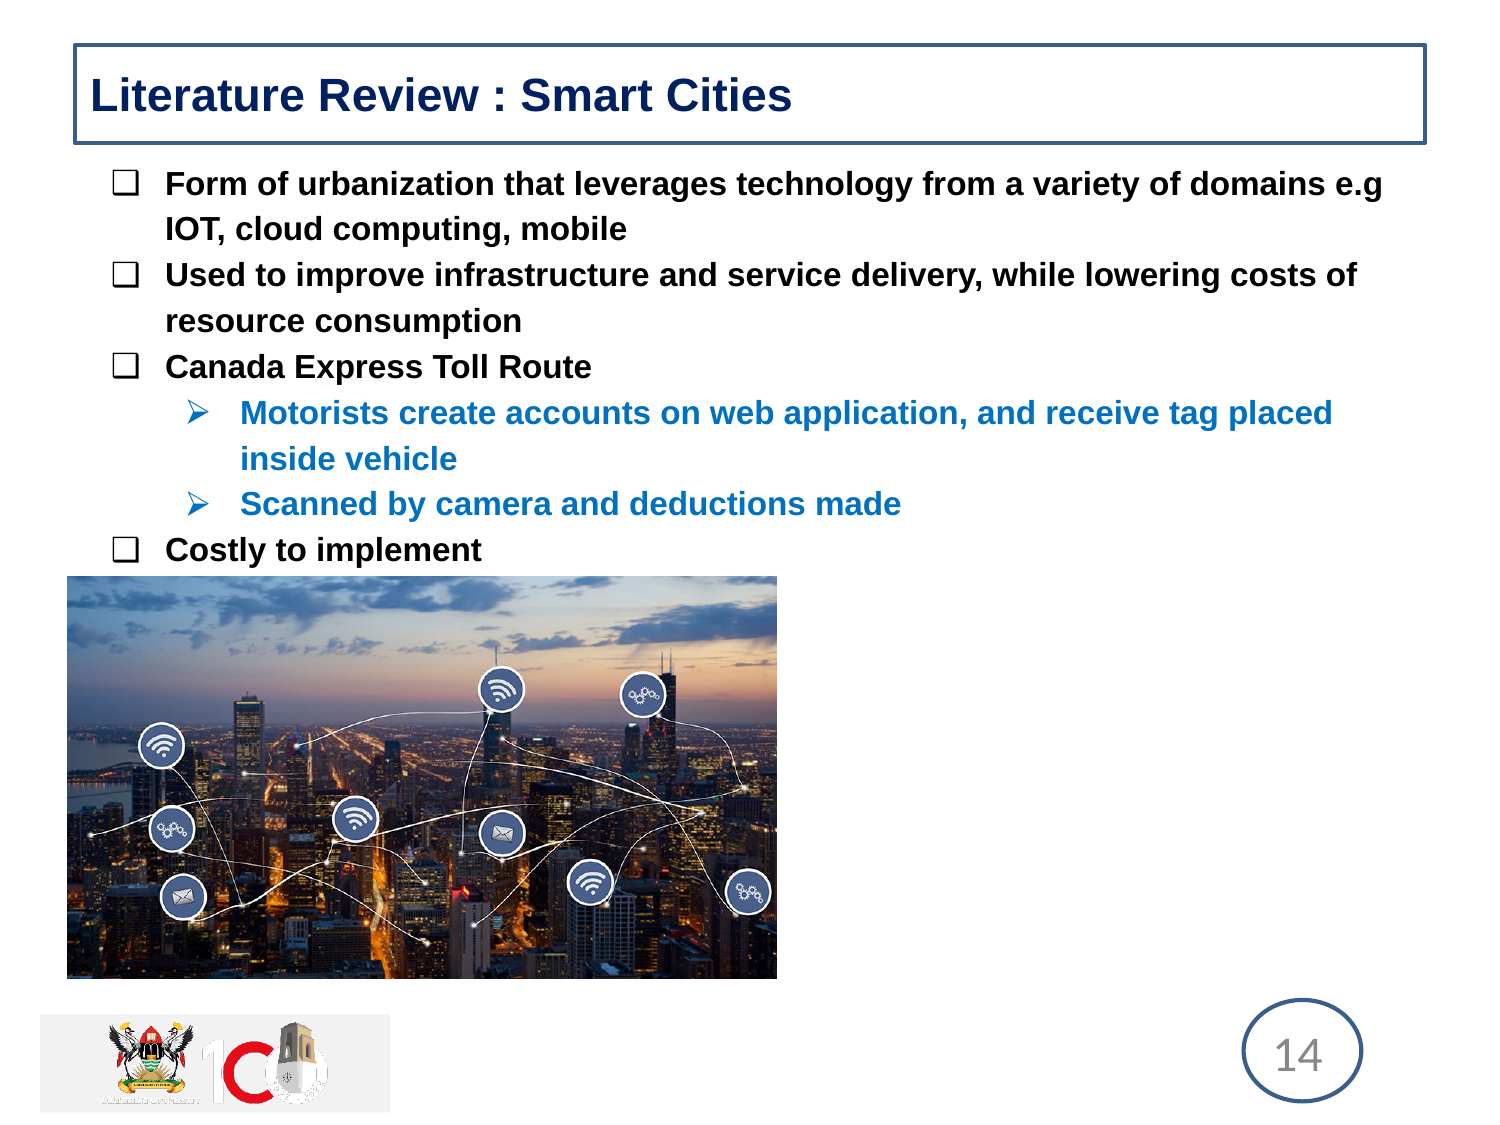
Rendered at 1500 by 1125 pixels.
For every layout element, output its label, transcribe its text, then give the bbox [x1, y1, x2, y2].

picture [99, 1017, 338, 1108]
title Literature Review : Smart Cities [75, 62, 1400, 124]
picture [67, 576, 778, 979]
list Form of urbanization that leverages technology from a variety of domains e.g IOT, cloud computing, mobile Used to improve infrastructure and service delivery, while lowering costs of resource consumption Canada Express Toll Route Motorists create accounts on web application, and receive tag placed inside vehicle Scanned by camera and deductions made Costly to implement [75, 148, 1435, 990]
